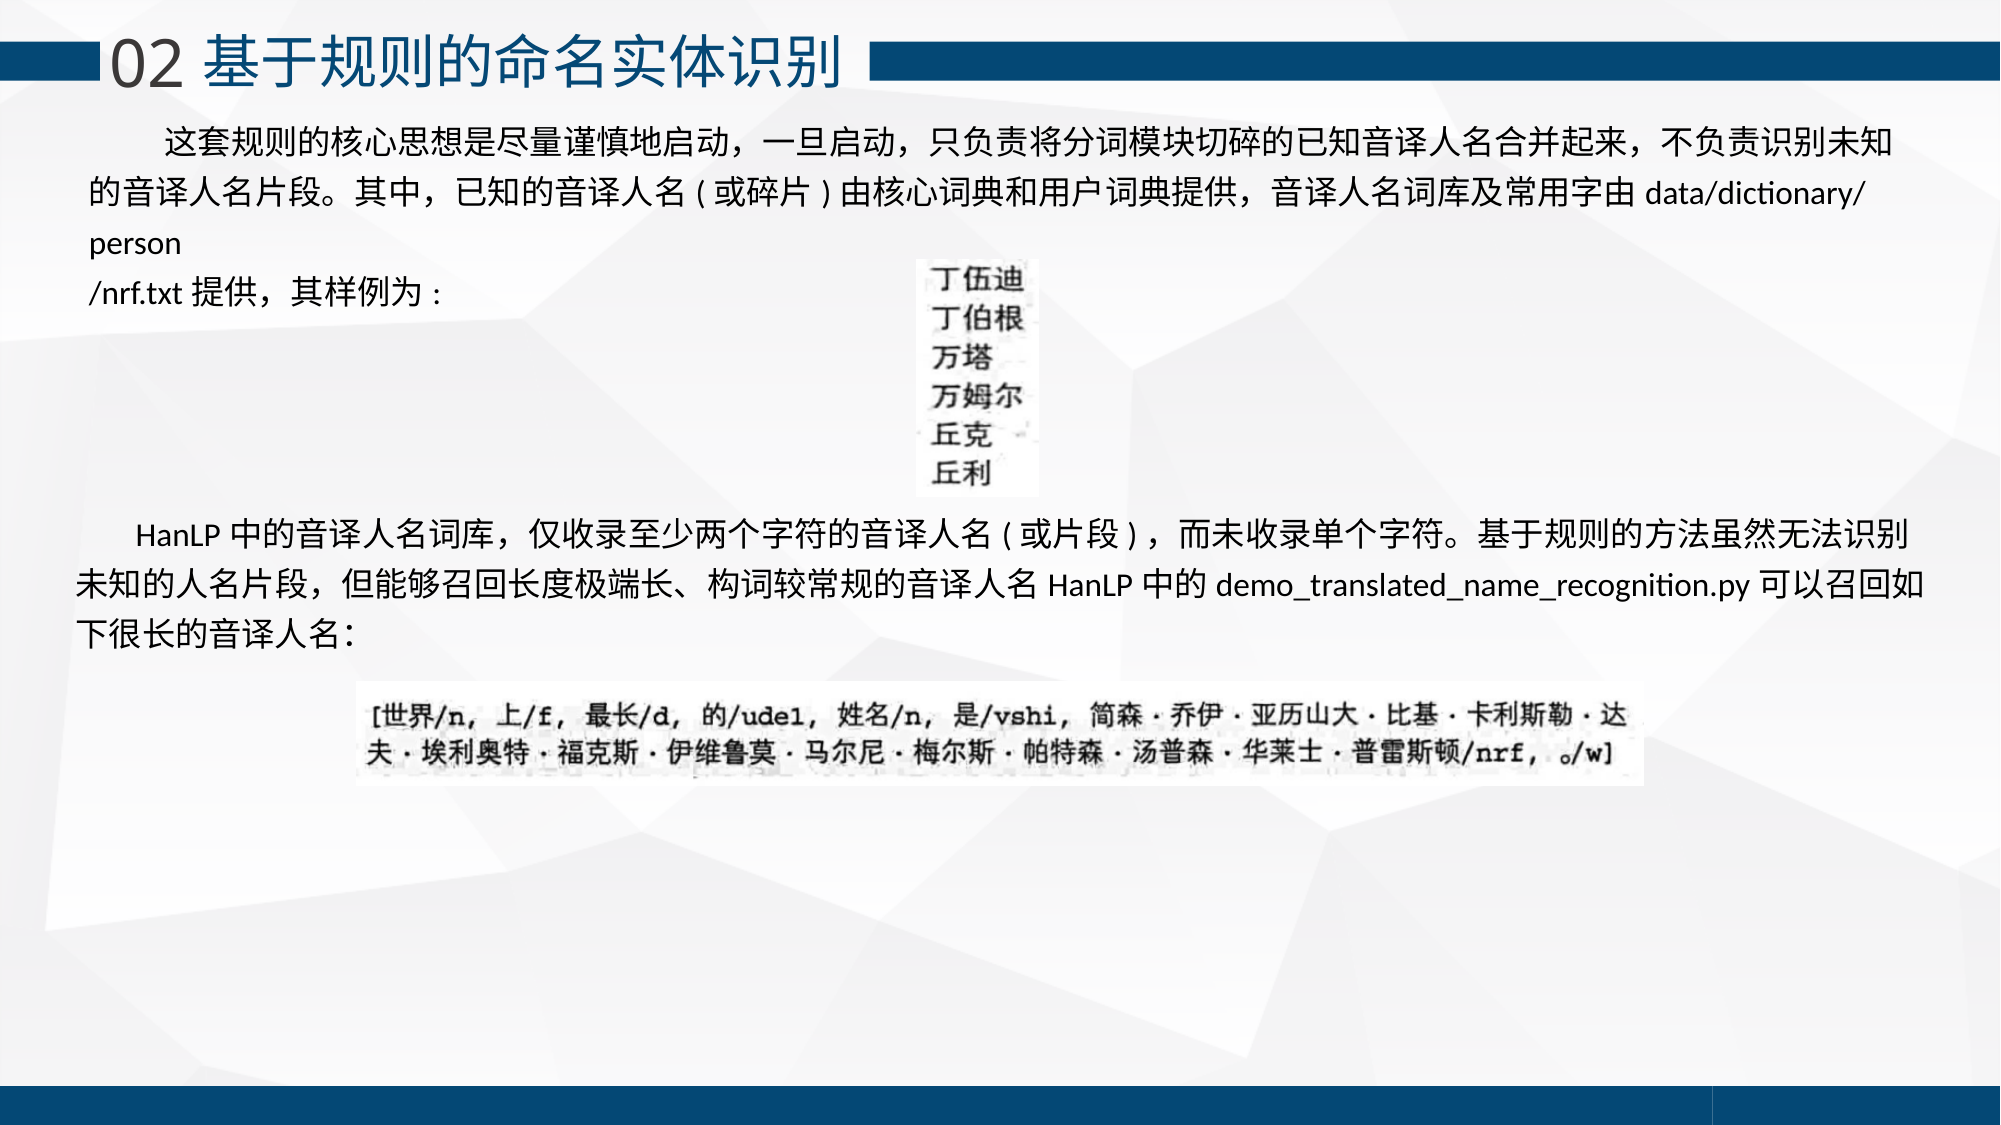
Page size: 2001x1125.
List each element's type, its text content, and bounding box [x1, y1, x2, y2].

text_box HanLP中的音译人名词库，仅收录至少两个字符的音译人名(或片段)，而未收录单个字符。基于规则的方法虽然无法识别未知的人名片段，但能够召回长度极端长、构词较常规的音译人名HanLP中的demo_translated_name_recognition.py可以召回如下很长的音译人名： [60, 495, 1941, 660]
text_box 这套规则的核心思想是尽量谨慎地启动，一旦启动，只负责将分词模块切碎的已知音译人名合并起来，不负责识别未知的音译人名片段。其中，已知的音译人名(或碎片)由核心词典和用户词典提供，音译人名词库及常用字由data/dictionary/person /nrf.txt提供，其样例为: [74, 103, 1941, 319]
text_box [0, 1085, 1713, 1125]
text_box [90, 13, 917, 110]
text_box [1713, 1085, 2000, 1125]
picture [0, 0, 2001, 1125]
text_box [0, 41, 90, 82]
text_box [917, 41, 2000, 82]
